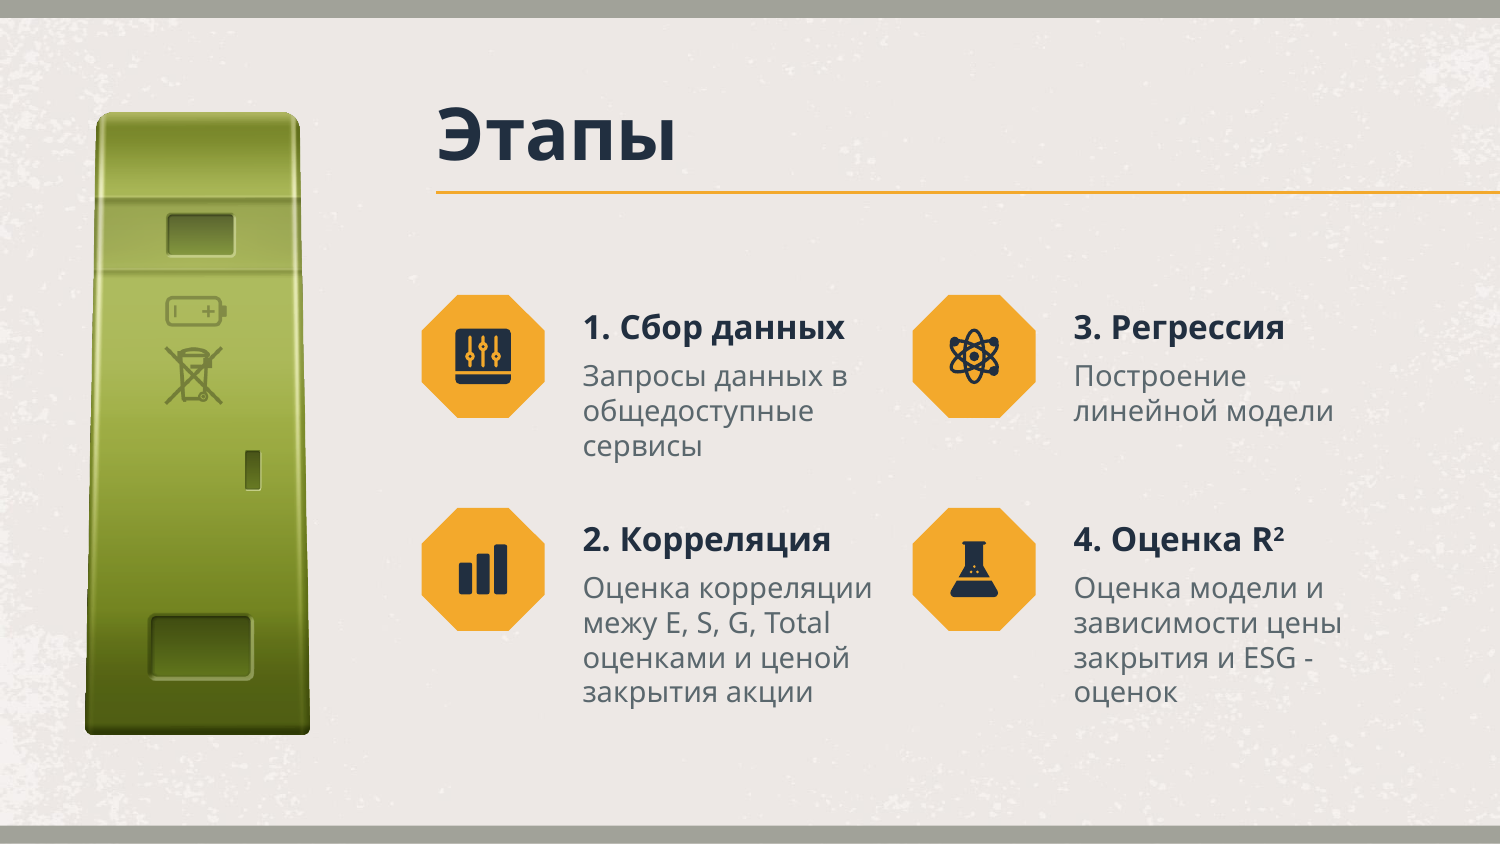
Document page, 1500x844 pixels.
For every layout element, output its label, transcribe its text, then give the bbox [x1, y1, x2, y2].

subtitle Запросы данных в общедоступные сервисы [567, 341, 892, 443]
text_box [458, 544, 508, 595]
title 3. Регрессия [1058, 274, 1383, 341]
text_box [949, 541, 999, 598]
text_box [948, 328, 1000, 385]
title 1. Сбор данных [567, 274, 892, 341]
text_box [912, 507, 1036, 631]
text_box [421, 507, 545, 631]
title 2. Корреляция [567, 486, 892, 573]
subtitle Оценка корреляции межу E, S, G, Total оценками и ценой закрытия акции [567, 553, 890, 735]
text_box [454, 328, 512, 385]
subtitle Построение линейной модели [1058, 341, 1383, 443]
text_box [912, 294, 1036, 418]
title Этапы [421, 72, 1228, 193]
title 4. Оценка R2 [1058, 486, 1383, 553]
picture [0, 18, 1500, 825]
subtitle Оценка модели и зависимости цены закрытия и ESG - оценок [1058, 553, 1434, 735]
text_box [421, 294, 545, 418]
